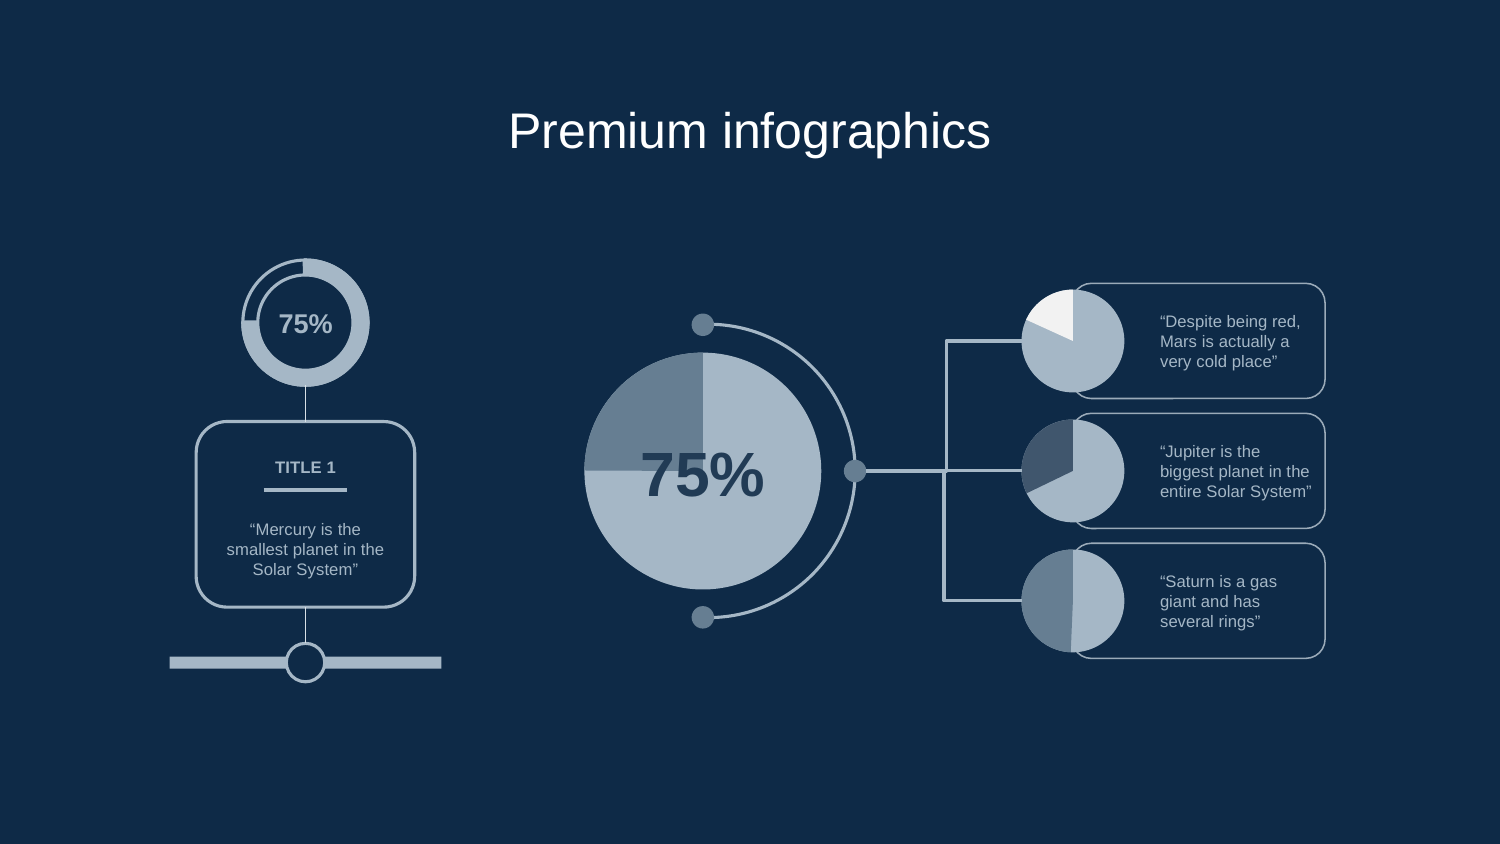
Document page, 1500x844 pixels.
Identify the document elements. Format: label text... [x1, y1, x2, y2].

title Premium infographics [117, 83, 1383, 163]
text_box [561, 283, 1331, 659]
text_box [169, 259, 442, 682]
